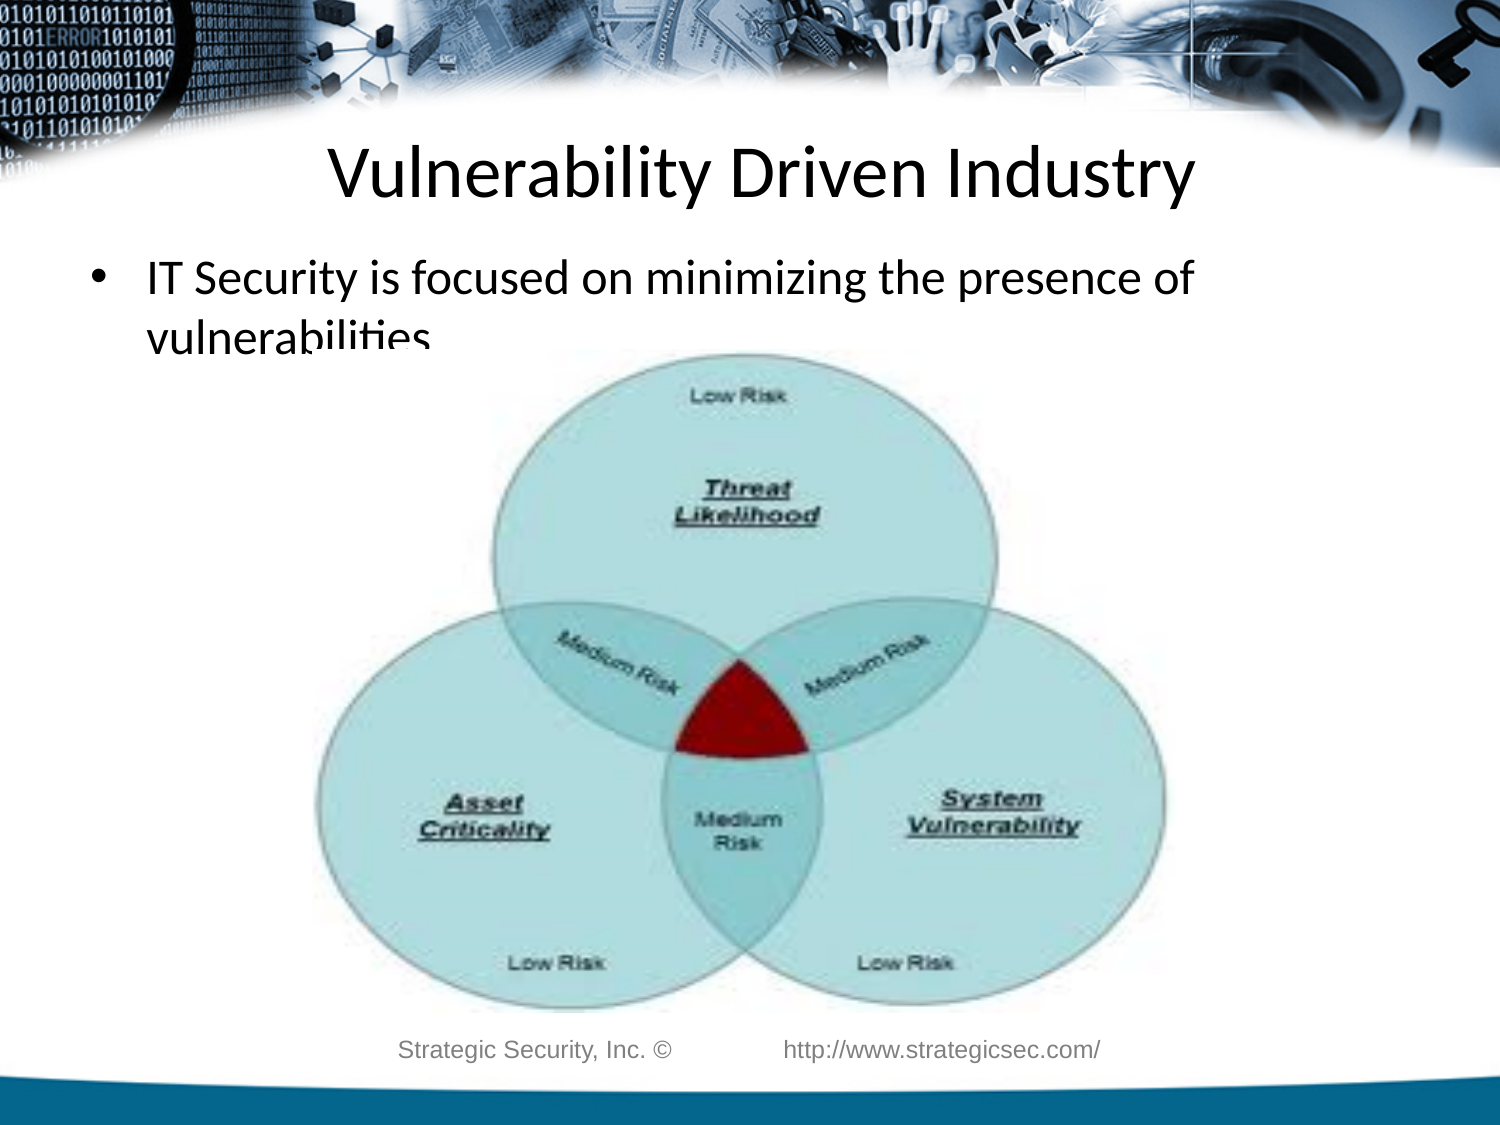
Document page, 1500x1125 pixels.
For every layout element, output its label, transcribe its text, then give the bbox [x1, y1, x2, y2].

picture [815, 1048, 822, 1057]
list IT Security is focused on minimizing the presence of vulnerabilities [75, 237, 1450, 1038]
picture [936, 1051, 943, 1057]
picture [432, 1051, 439, 1057]
picture [0, 0, 1500, 236]
picture [0, 1048, 1500, 1093]
picture [1061, 1048, 1069, 1057]
picture [550, 1048, 556, 1057]
title Vulnerability Driven Industry [87, 24, 1438, 225]
picture [312, 349, 1176, 1013]
